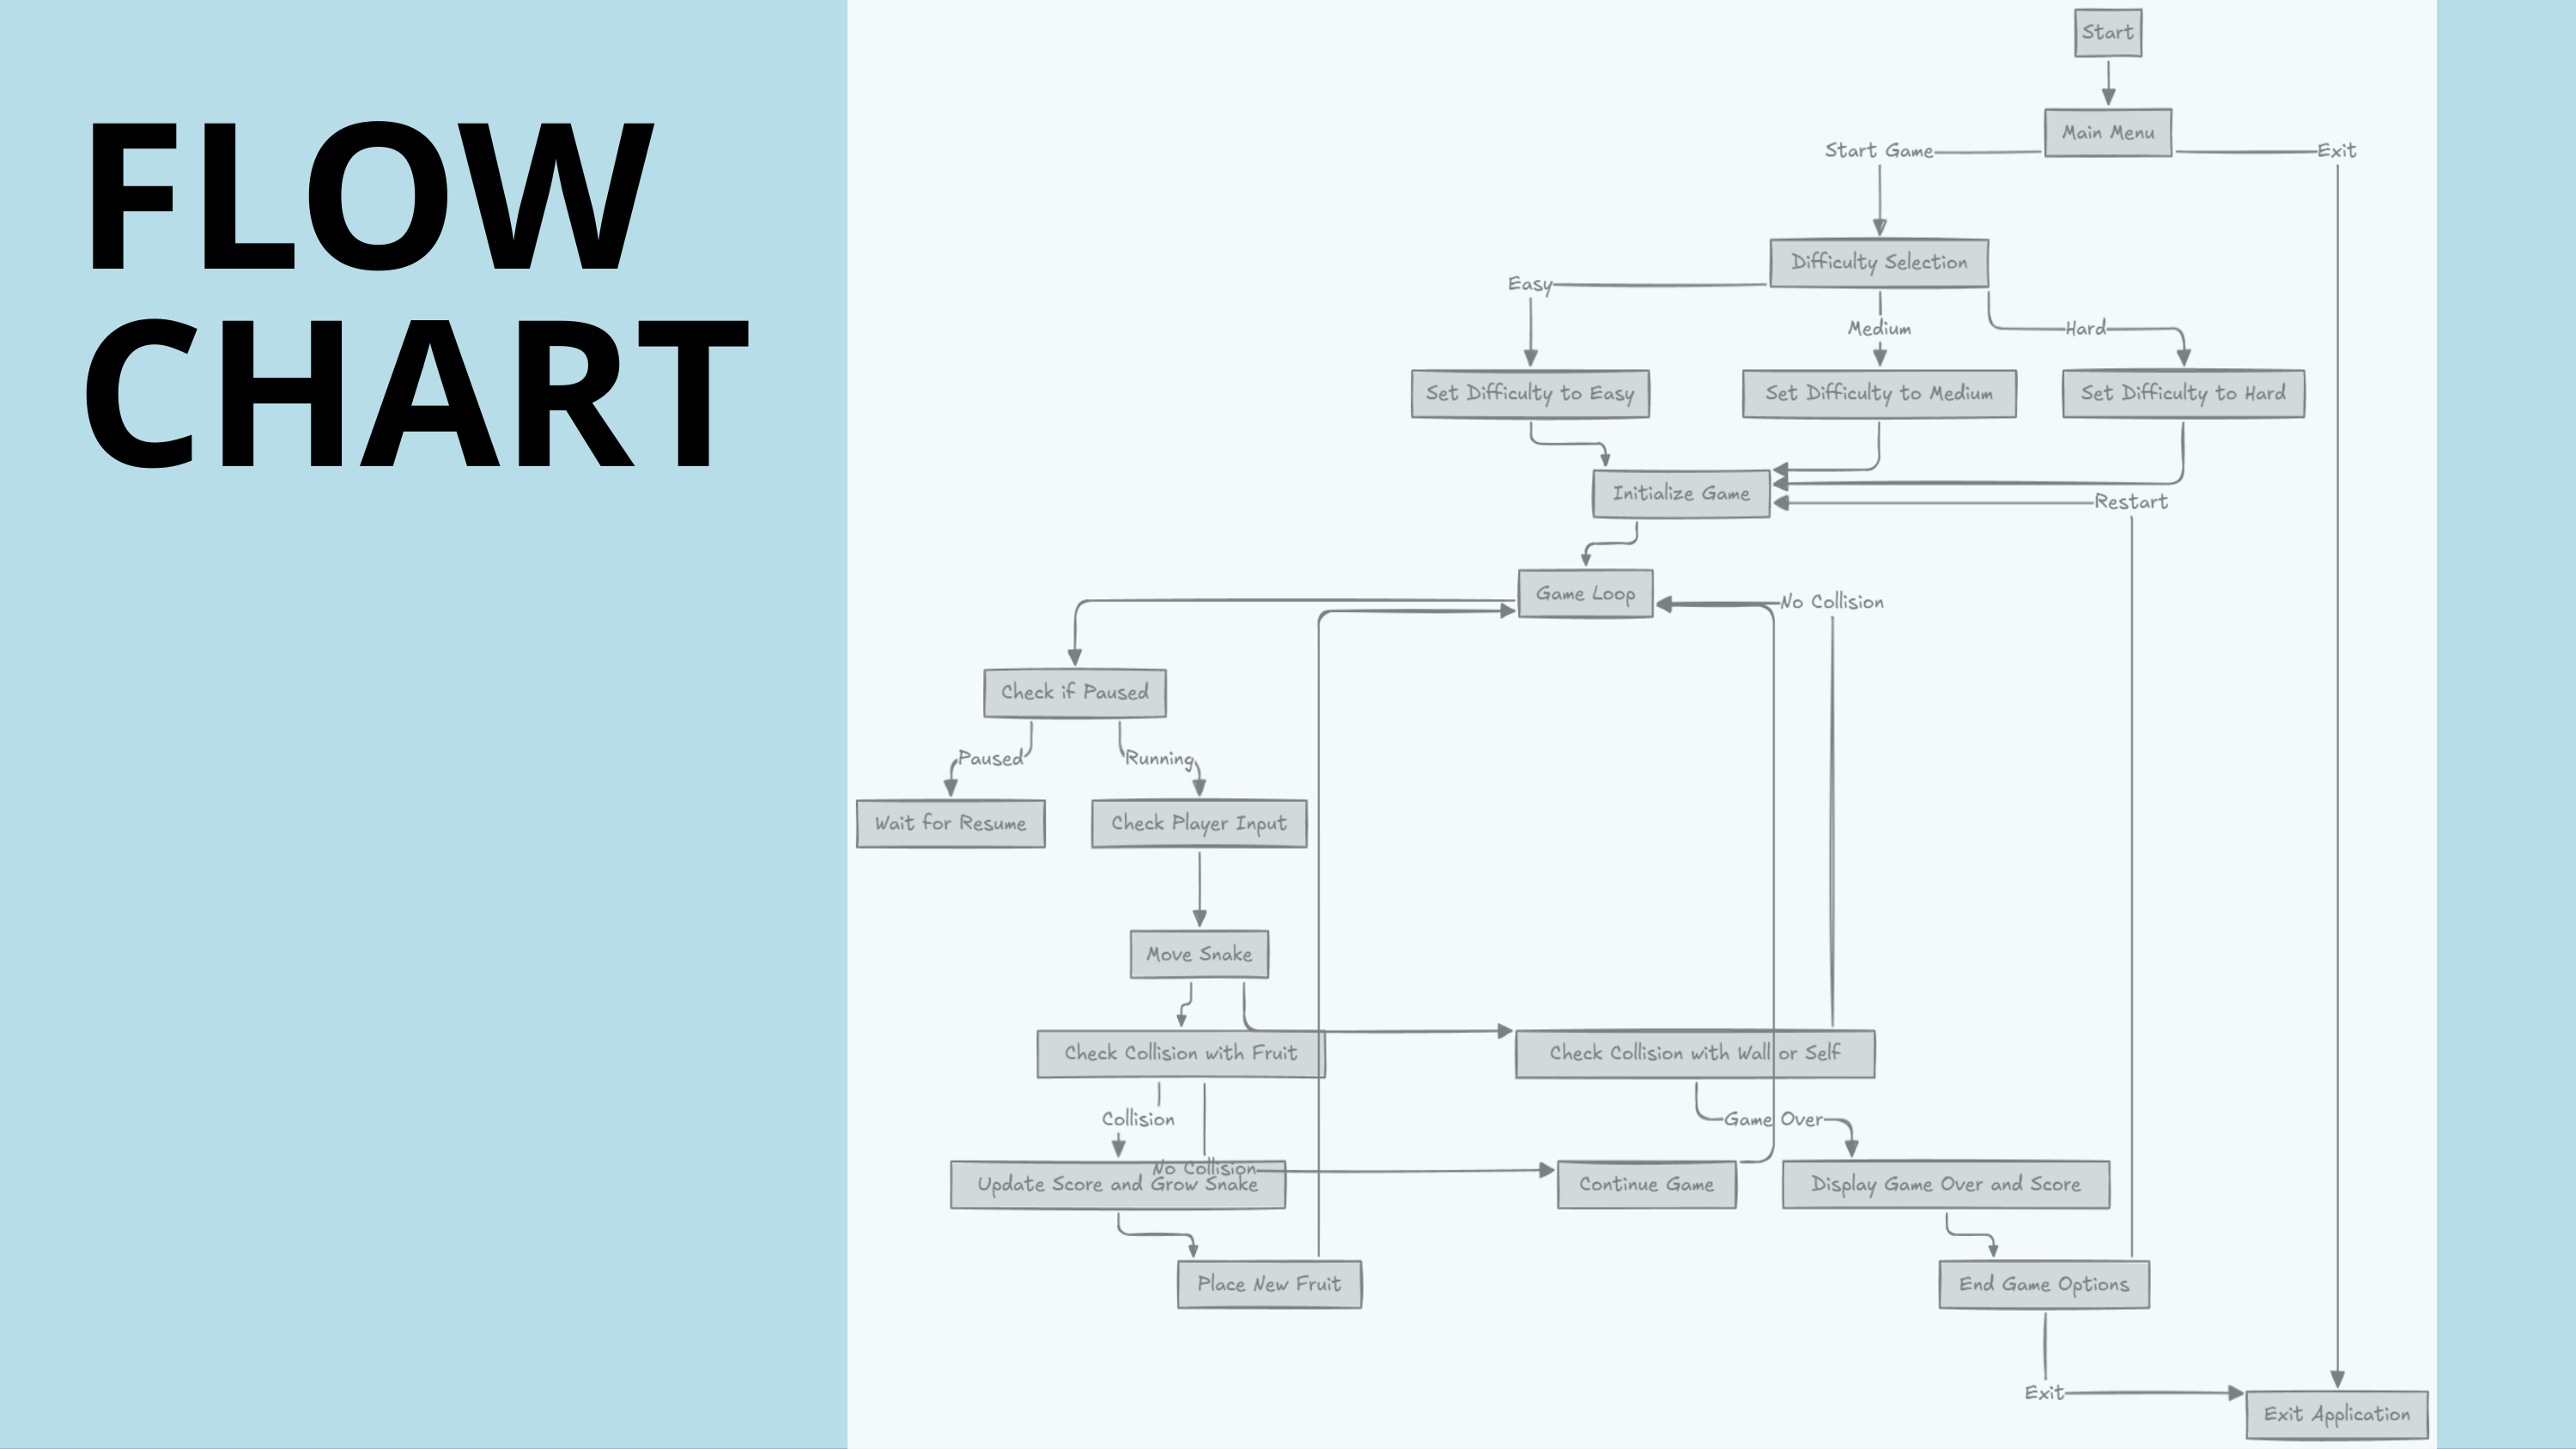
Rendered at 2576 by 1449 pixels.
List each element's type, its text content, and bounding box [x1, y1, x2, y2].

picture [848, 0, 2437, 1449]
text_box [2438, 0, 2576, 1449]
text_box [0, 0, 846, 1449]
text_box FLOWCHART [75, 112, 773, 507]
